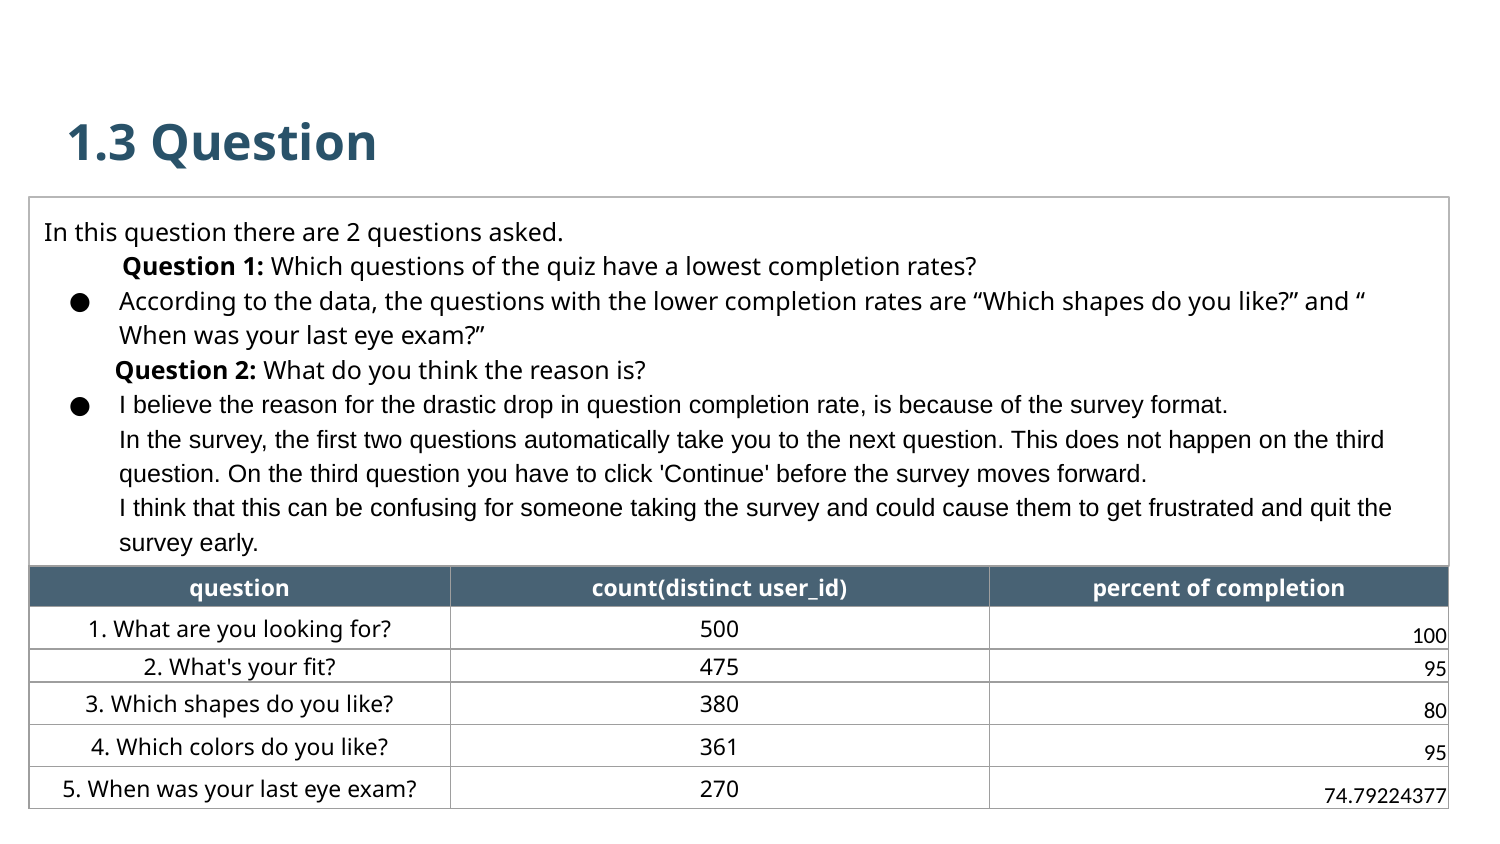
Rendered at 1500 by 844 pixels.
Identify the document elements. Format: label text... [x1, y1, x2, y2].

table_header percent of completion [990, 567, 1448, 606]
text_box 1.3 Question [51, 48, 1449, 186]
table_cell 361 [451, 725, 989, 766]
table_header count(distinct user_id) [451, 567, 989, 606]
table_cell 80 [990, 683, 1448, 724]
table_cell 3. Which shapes do you like? [30, 683, 450, 724]
table_cell 74.79224377 [990, 767, 1448, 808]
table_cell 5. When was your last eye exam? [30, 767, 450, 808]
table_cell 475 [451, 650, 989, 681]
table_cell 500 [451, 607, 989, 648]
table_cell 100 [990, 607, 1448, 648]
table_cell 95 [990, 725, 1448, 766]
table_cell 380 [451, 683, 989, 724]
table_cell 270 [451, 767, 989, 808]
table_cell 2. What's your fit? [30, 650, 450, 681]
table_cell 4. Which colors do you like? [30, 725, 450, 766]
table_cell 95 [990, 650, 1448, 681]
table_header question [30, 567, 450, 606]
text_box In this question there are 2 questions asked. Question 1: Which questions of the quiz have a lowest completion rates? According to the data, the questions with the lower completion rates are “Which shapes do you like?” and “ When was your last eye exam?” Question 2: What do you think the reason is? I believe the reason for the drastic drop in question completion rate, is because of the survey format. In the survey, the first two questions automatically take you to the next question. This does not happen on the third question. On the third question you have to click 'Continue' before the survey moves forward. I think that this can be confusing for someone taking the survey and could cause them to get frustrated and quit the survey early. [29, 197, 1449, 565]
table_cell 1. What are you looking for? [30, 607, 450, 648]
